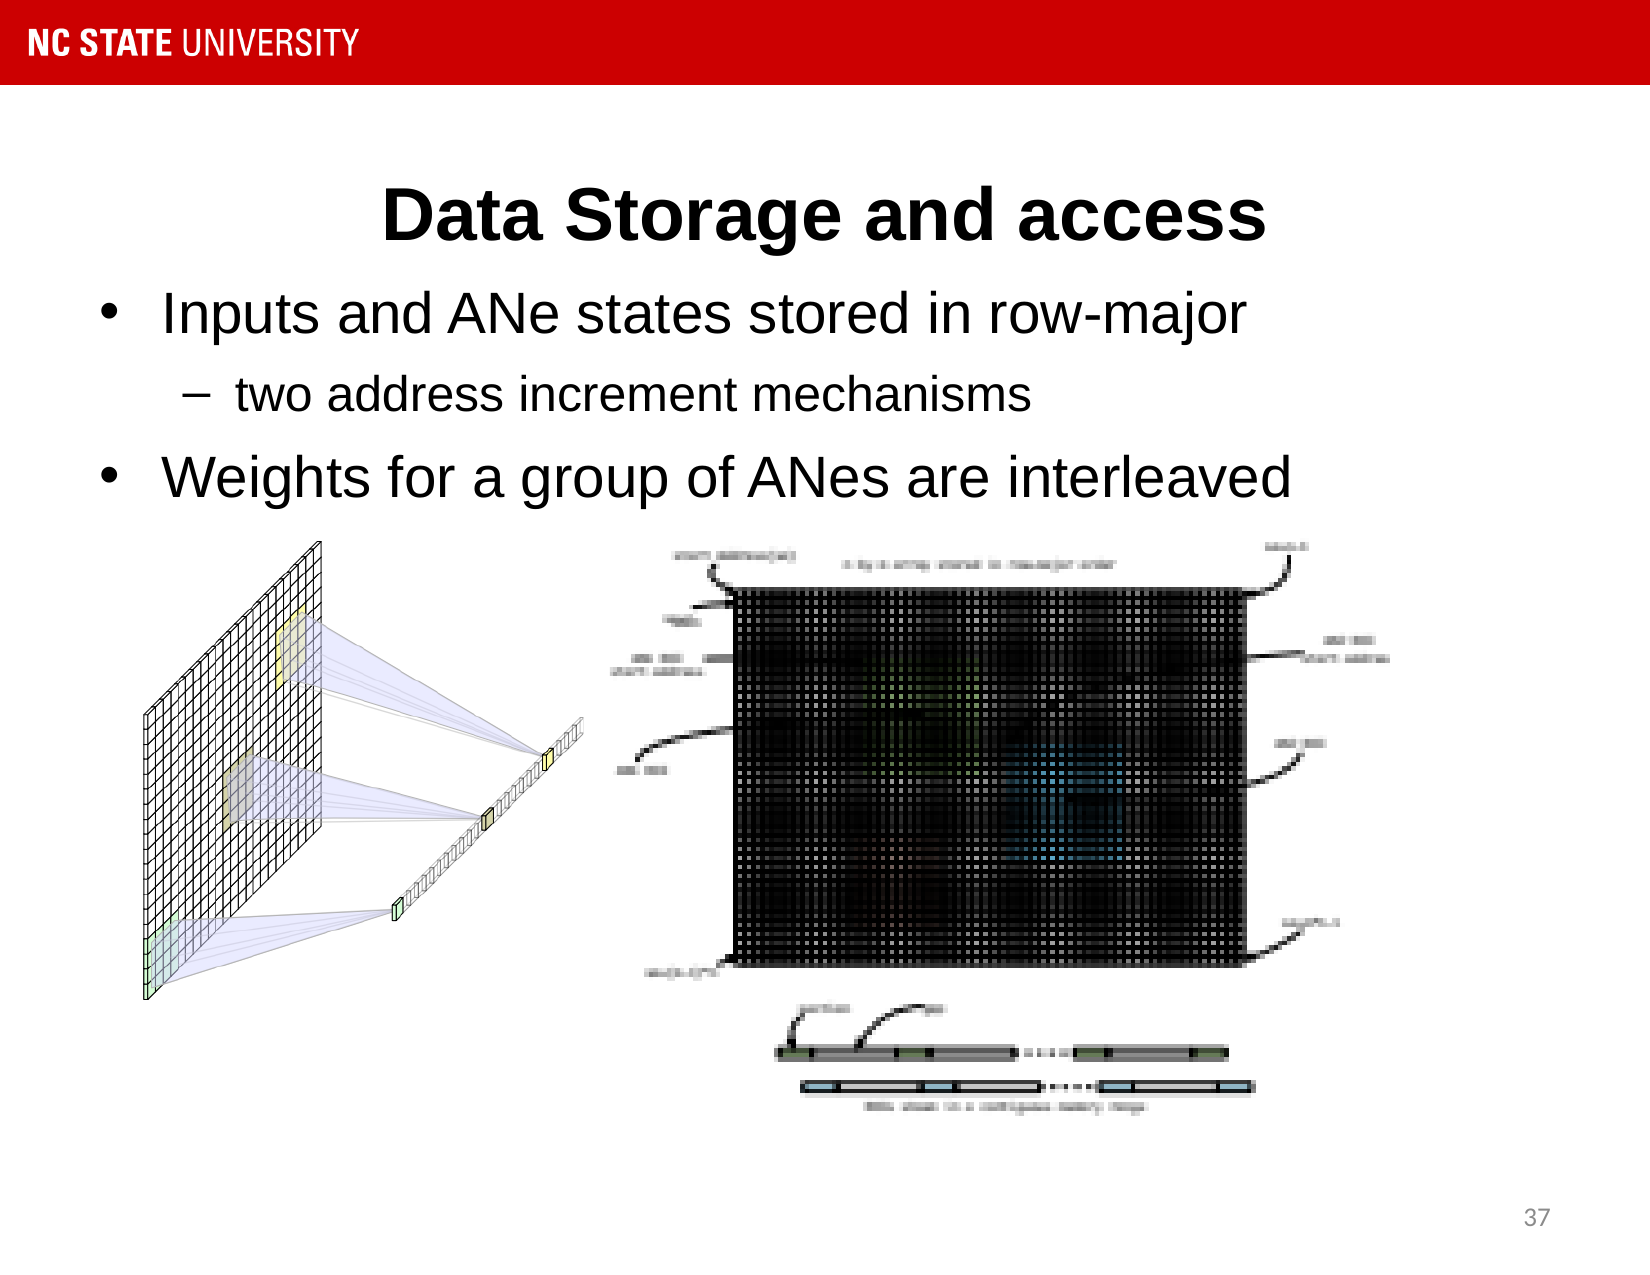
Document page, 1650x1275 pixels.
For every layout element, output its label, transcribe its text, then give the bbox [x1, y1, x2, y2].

picture [609, 538, 1391, 1126]
title Data Storage and access [82, 110, 1568, 310]
picture [141, 538, 584, 1000]
picture [0, 0, 1650, 85]
list Inputs and ANe states stored in row-major two address increment mechanisms Weights for a group of ANes are interleaved [82, 310, 1568, 555]
slide_number 37 [1182, 1181, 1568, 1250]
